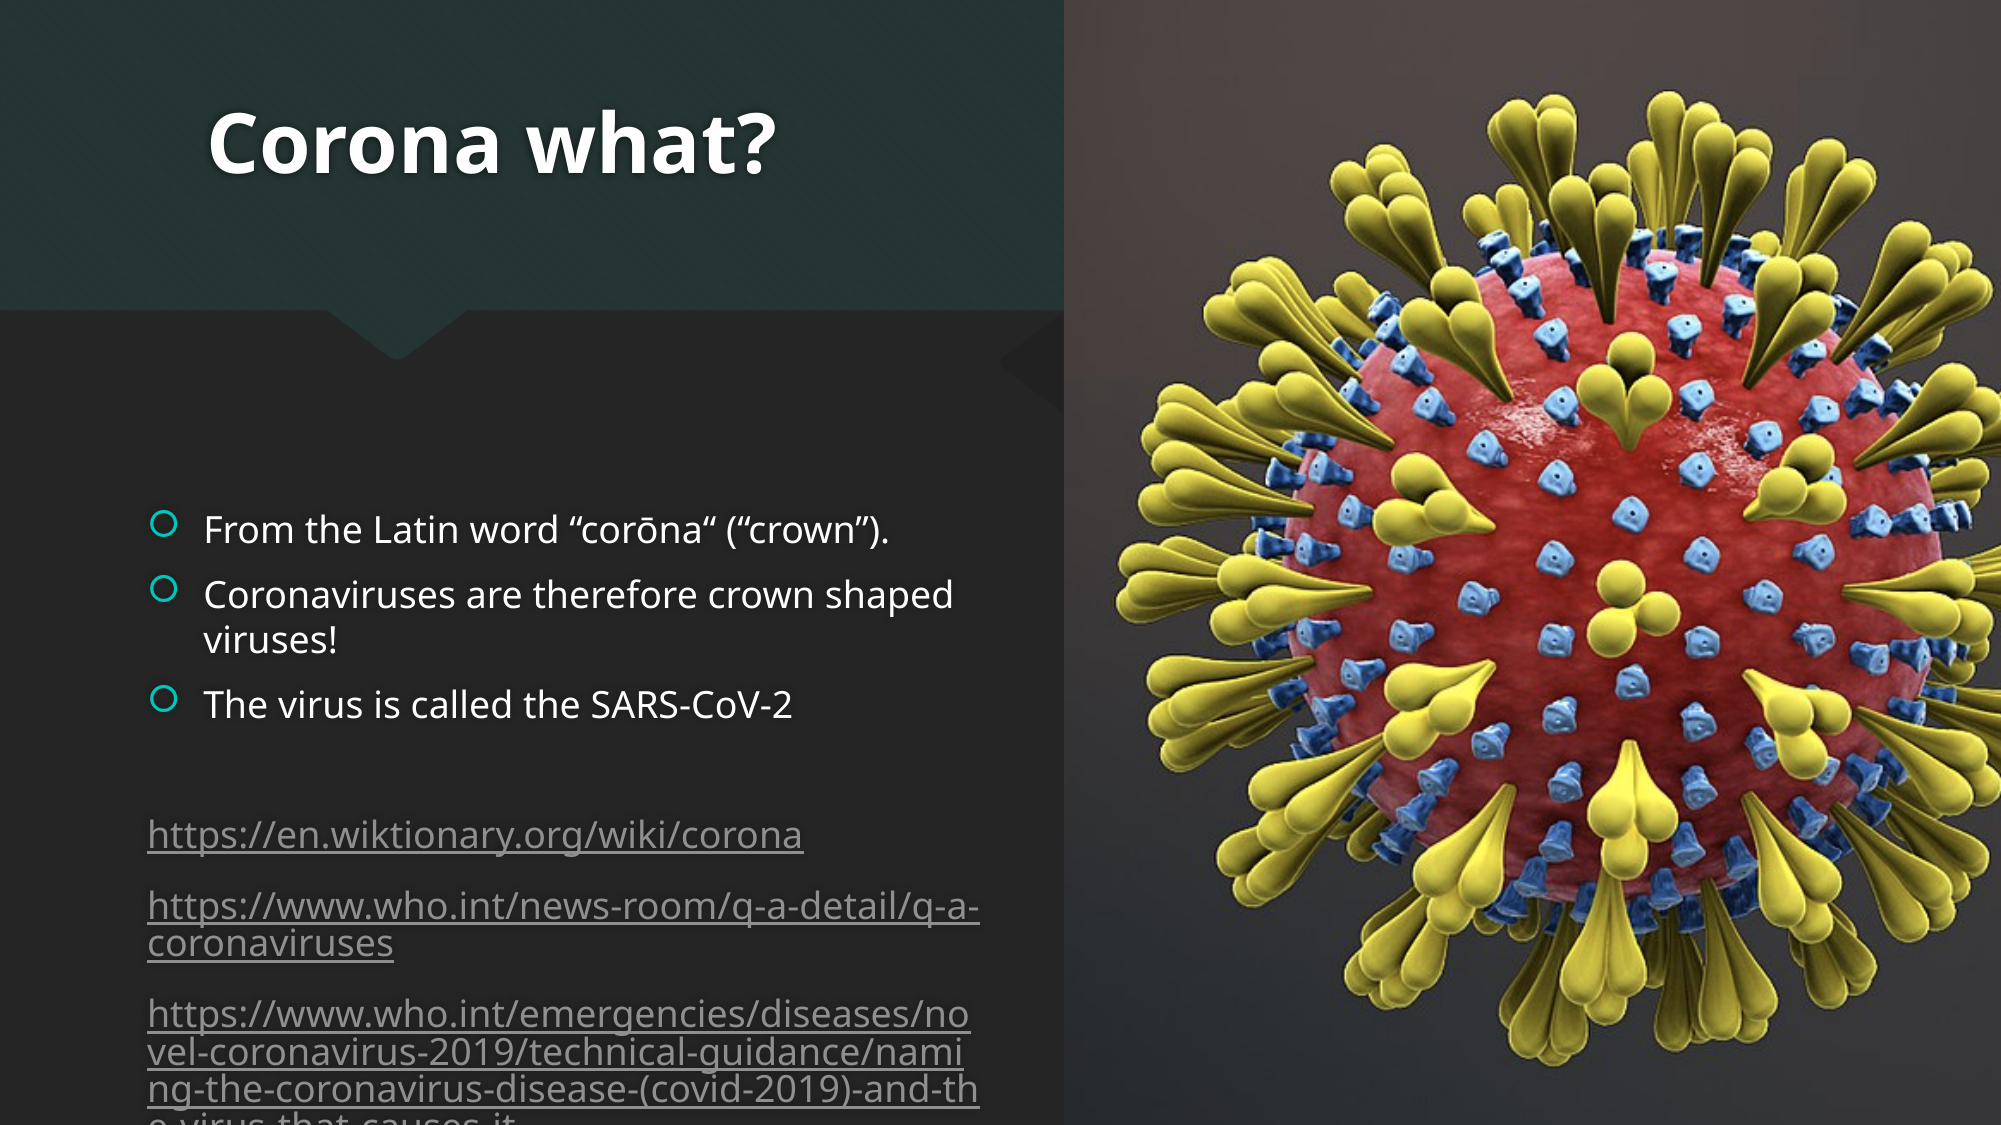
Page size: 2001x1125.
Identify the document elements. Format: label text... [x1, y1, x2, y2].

text_box [0, 0, 1063, 1125]
list From the Latin word “corōna“ (“crown”). Coronaviruses are therefore crown shaped viruses! The virus is called the SARS-CoV-2 https://en.wiktionary.org/wiki/corona https://www.who.int/news-room/q-a-detail/q-a-coronaviruses https://www.who.int/emergencies/diseases/novel-coronavirus-2019/technical-guidance/naming-the-coronavirus-disease-(covid-2019)-and-the-virus-that-causes-it [131, 398, 998, 1112]
title Corona what? [191, 0, 1000, 198]
picture [1063, 0, 2001, 1125]
